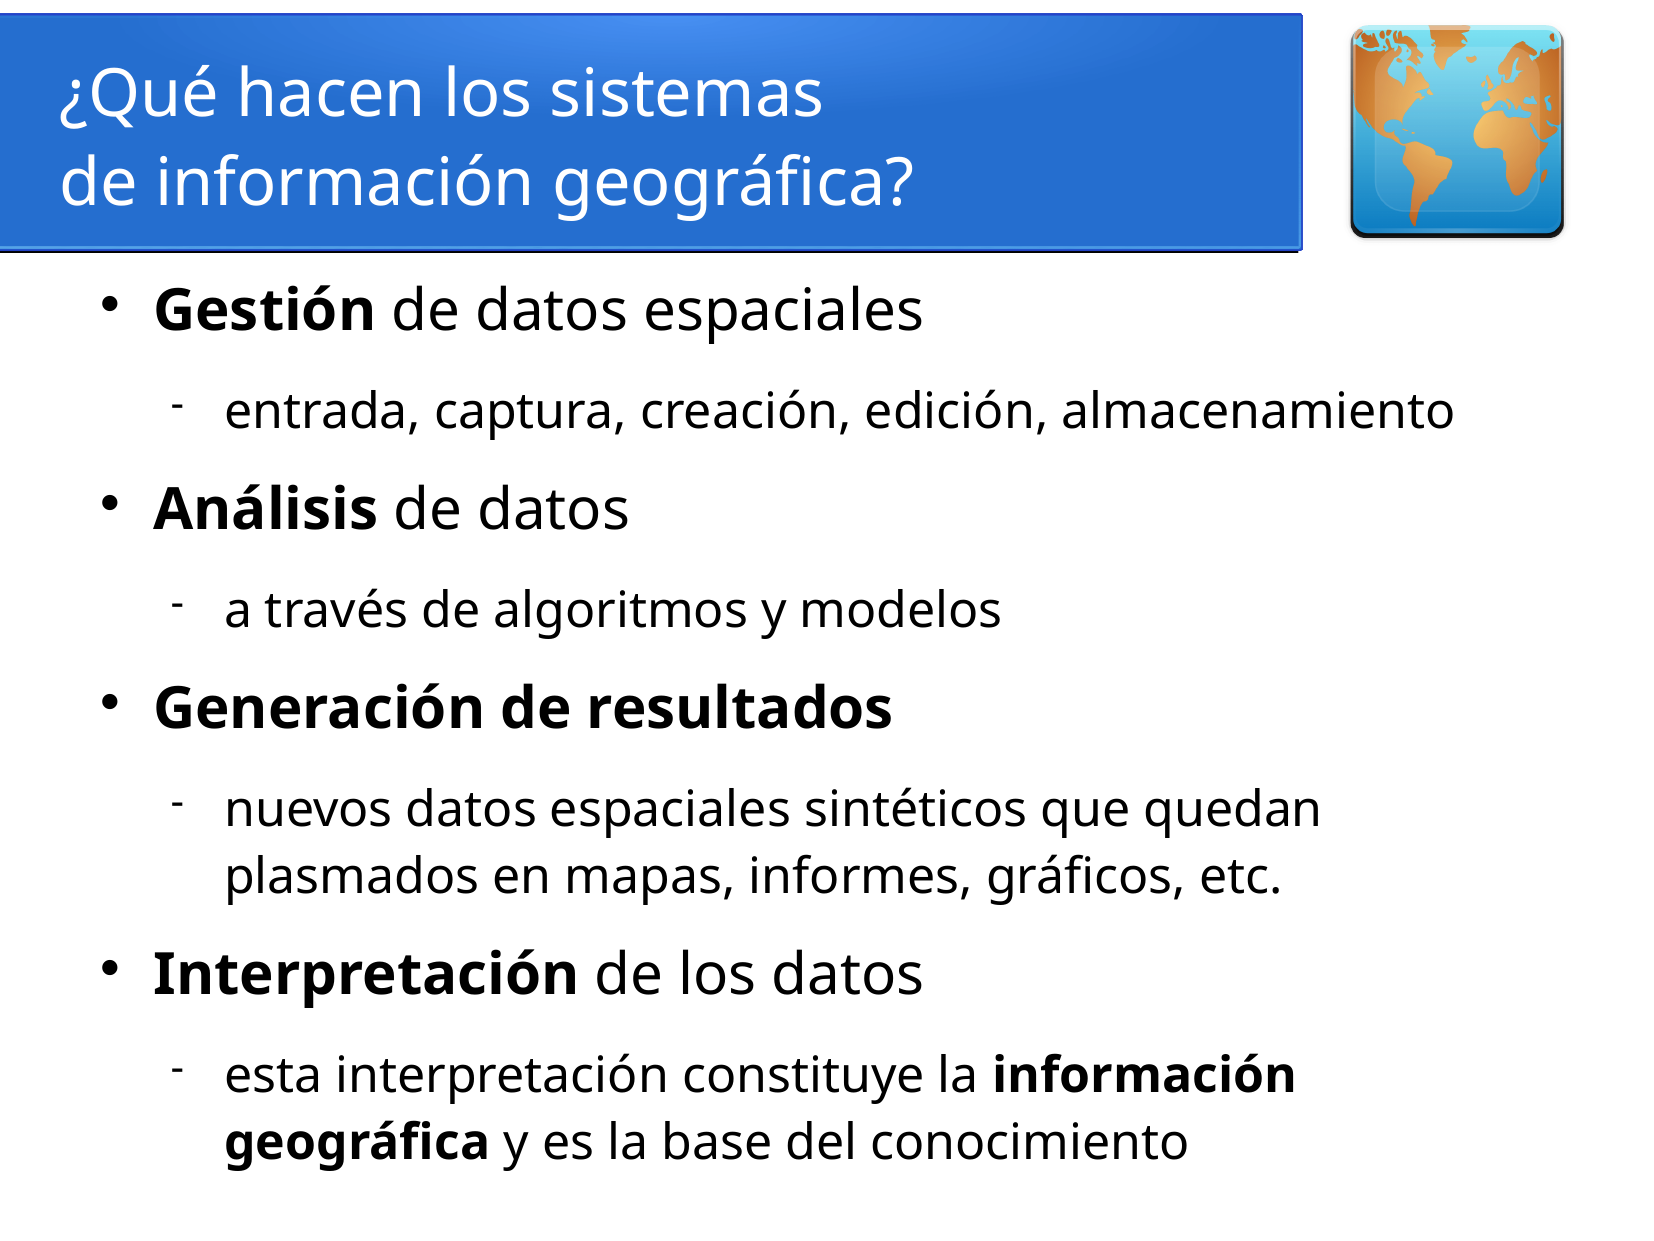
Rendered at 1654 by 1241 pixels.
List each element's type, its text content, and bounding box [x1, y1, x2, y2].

list Gestión de datos espaciales entrada, captura, creación, edición, almacenamiento Análisis de datos a través de algoritmos y modelos Generación de resultados nuevos datos espaciales sintéticos que quedan plasmados en mapas, informes, gráficos, etc. Interpretación de los datos esta interpretación constituye la información geográfica y es la base del conocimiento [82, 263, 1538, 1142]
picture [0, 11, 1307, 258]
picture [1338, 10, 1576, 248]
title ¿Qué hacen los sistemas de información geográfica? [59, 25, 1283, 233]
